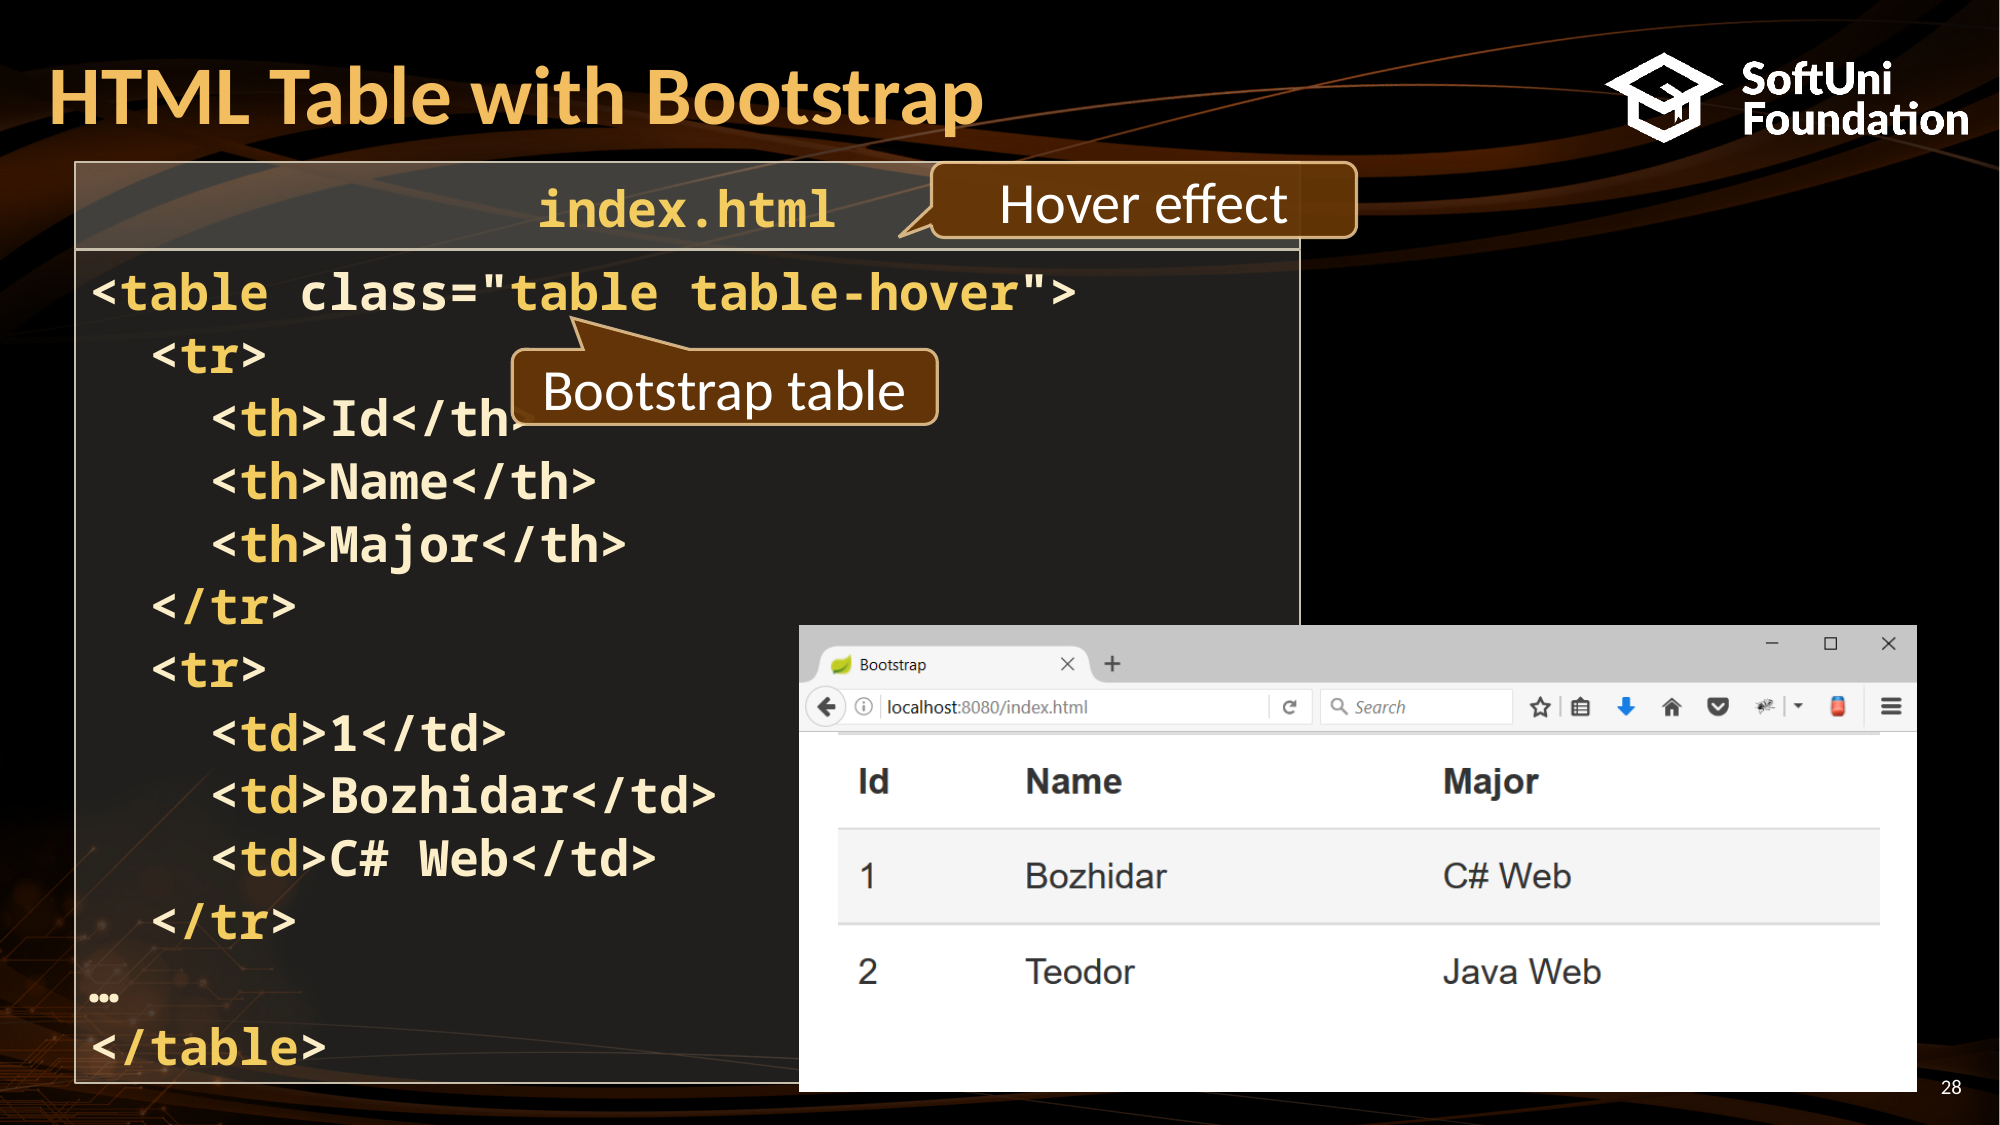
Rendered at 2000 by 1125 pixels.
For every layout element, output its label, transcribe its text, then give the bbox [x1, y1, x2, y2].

text_box <table class="table table-hover"> <tr> <th>Id</th> <th>Name</th> <th>Major</th> </tr> <tr> <td>1</td> <td>Bozhidar</td> <td>C# Web</td> </tr> … </table> [74, 249, 1300, 1084]
text_box index.html [74, 162, 1300, 249]
text_box Bootstrap table [511, 316, 939, 426]
picture [0, 0, 2000, 1125]
text_box Hover effect [898, 161, 1358, 239]
title HTML Table with Bootstrap [30, 6, 1602, 189]
slide_number 28 [1897, 1070, 1968, 1103]
